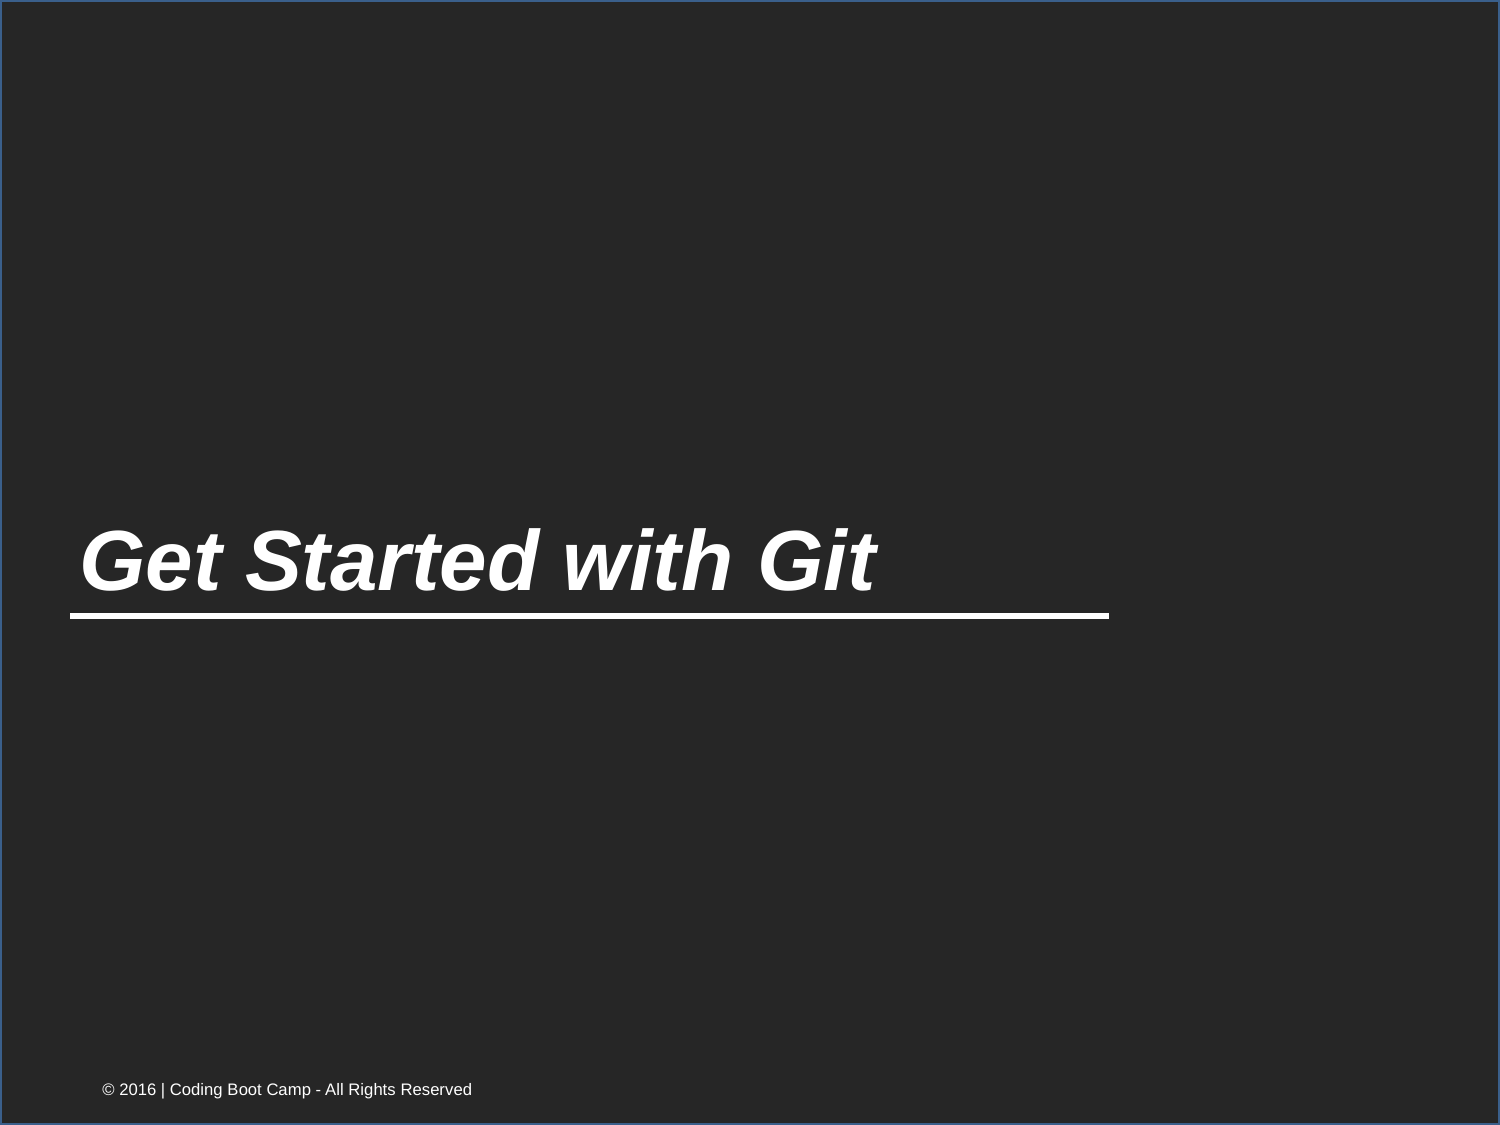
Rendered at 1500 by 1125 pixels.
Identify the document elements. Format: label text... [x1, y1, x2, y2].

title Get Started with Git [64, 484, 1415, 628]
